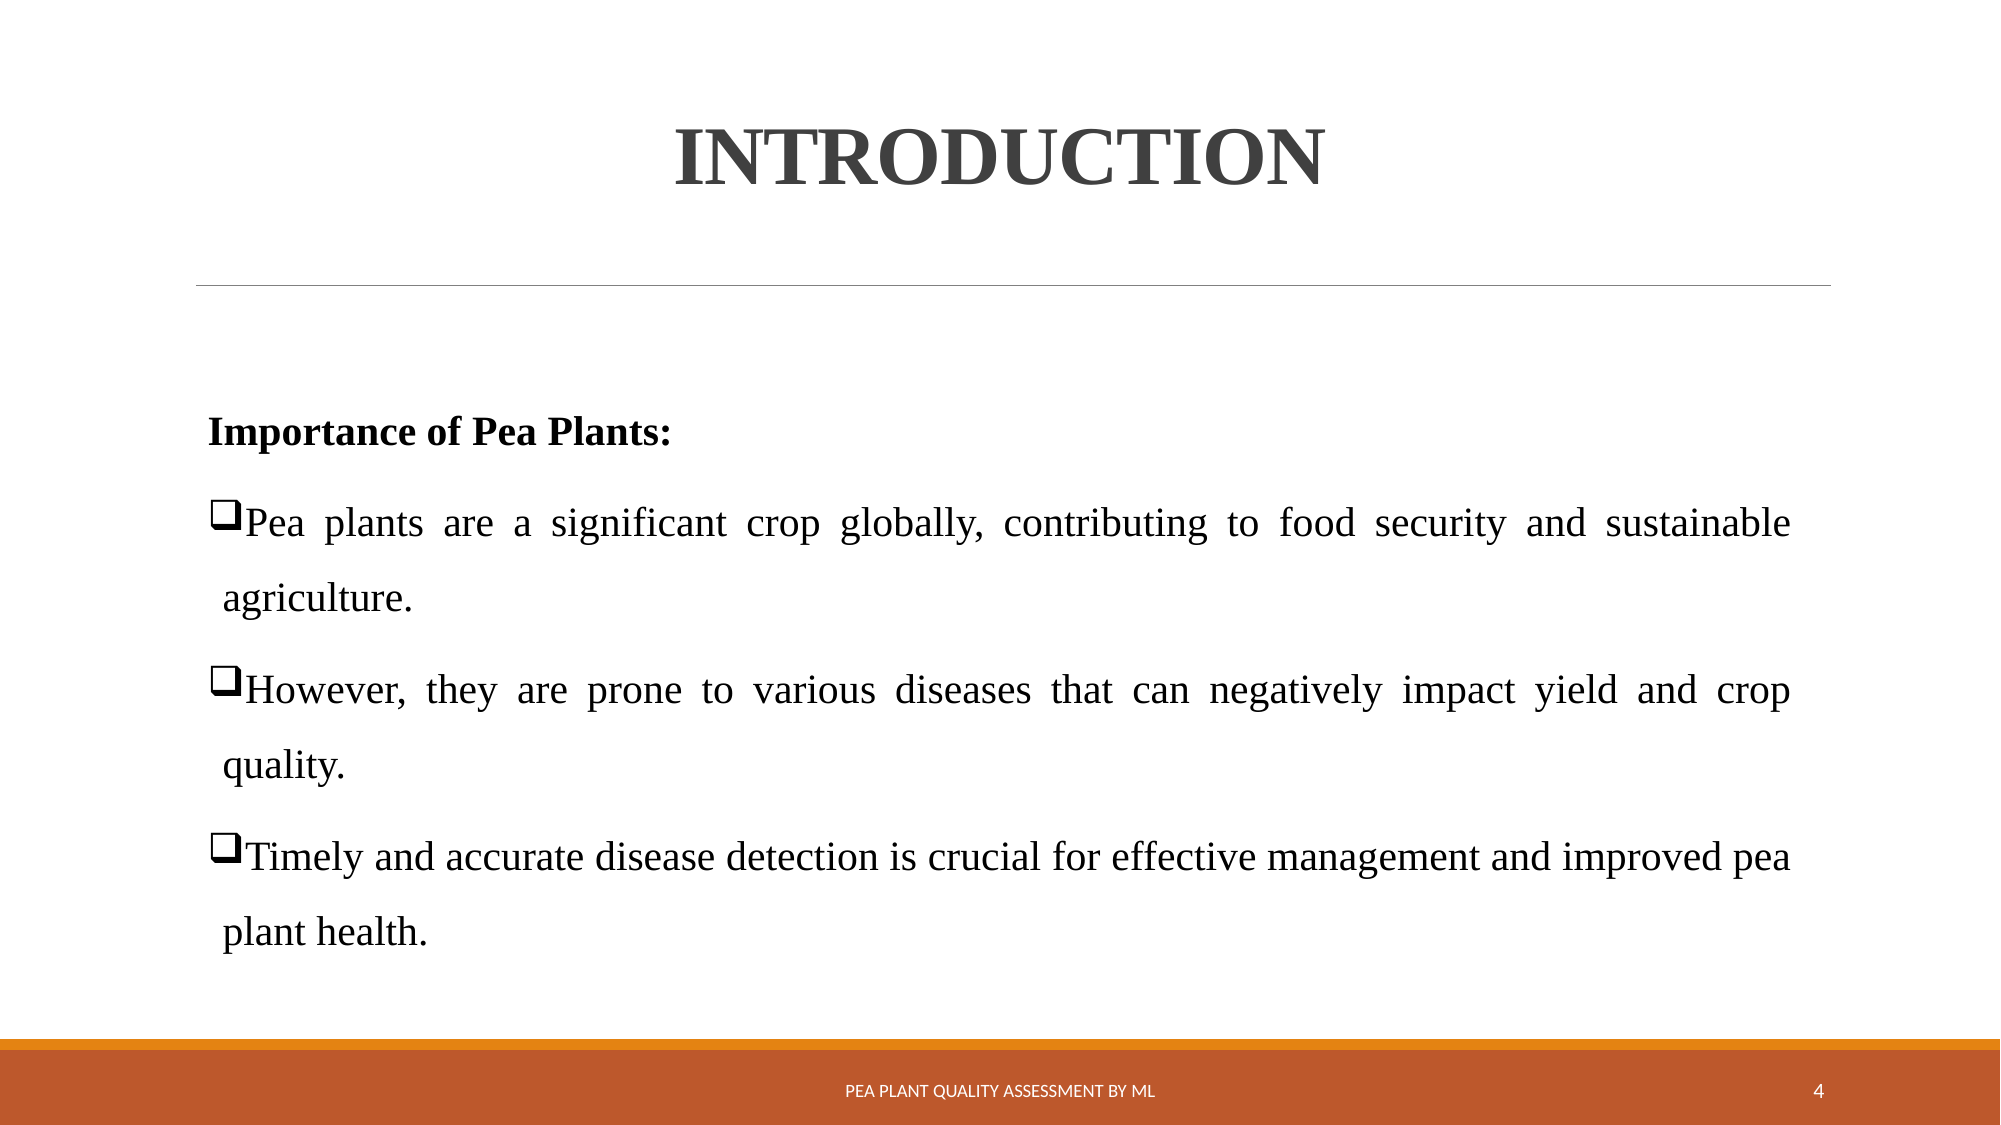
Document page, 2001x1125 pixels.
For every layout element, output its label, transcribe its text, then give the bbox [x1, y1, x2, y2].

title INTRODUCTION [207, 83, 1793, 210]
list Importance of Pea Plants: Pea plants are a significant crop globally, contributing to food security and sustainable agriculture. However, they are prone to various diseases that can negatively impact yield and crop quality. Timely and accurate disease detection is crucial for effective management and improved pea plant health. [207, 370, 1793, 1090]
footer PEA PLANT QUALITY ASSESSMENT BY ML [604, 1059, 1396, 1120]
slide_number 4 [1624, 1059, 1840, 1120]
